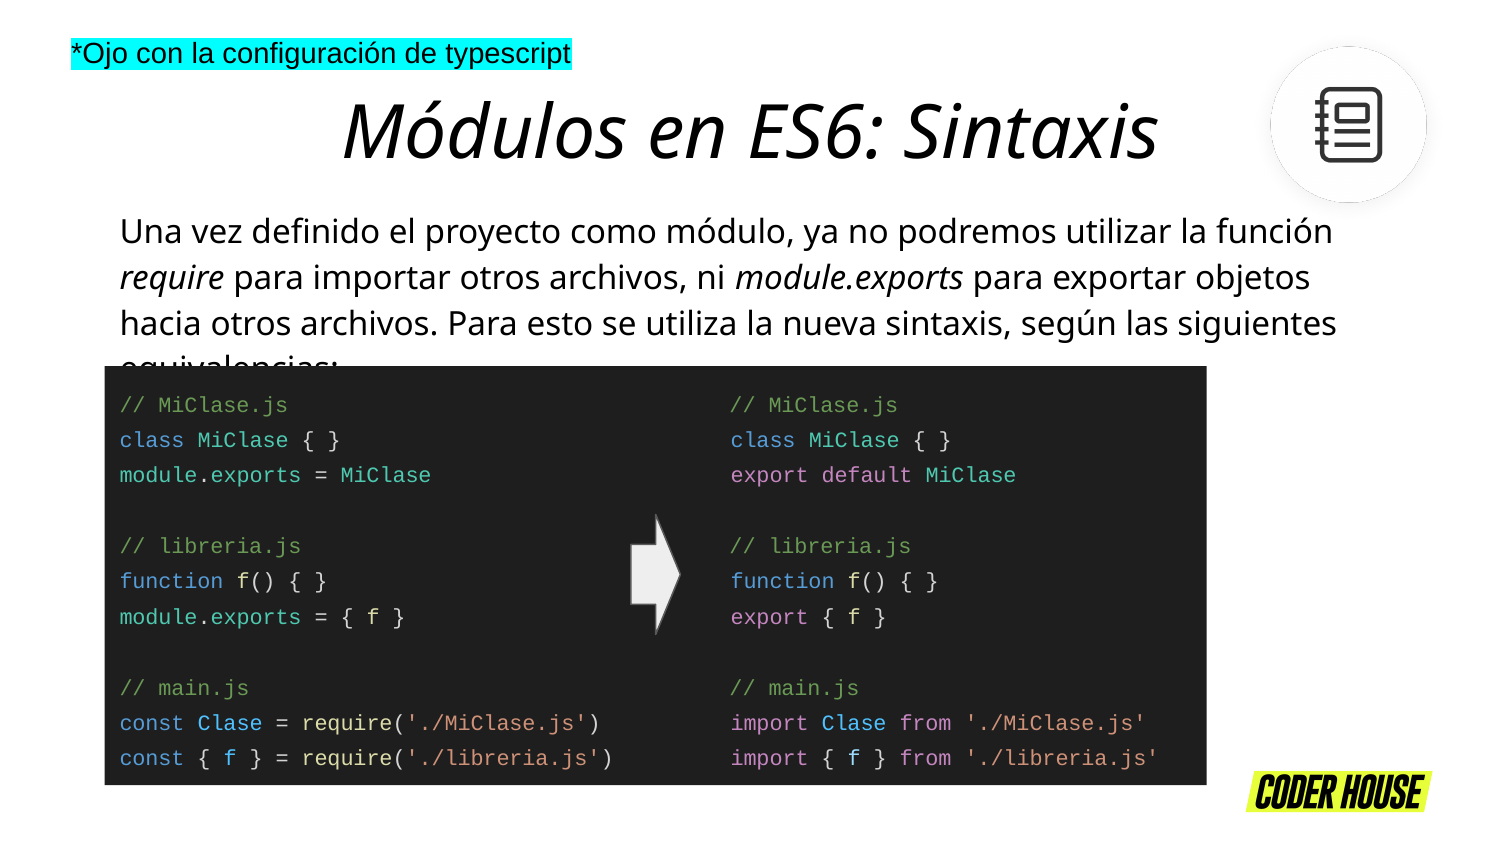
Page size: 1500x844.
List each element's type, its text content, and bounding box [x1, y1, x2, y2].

picture [1241, 764, 1437, 819]
text_box *Ojo con la configuración de typescript [55, 19, 657, 85]
text_box // MiClase.js // MiClase.js class MiClase { } class MiClase { } module.exports = MiClase export default MiClase // libreria.js // libreria.js function f() { } function f() { } module.exports = { f } export { f } // main.js // main.js const Clase = require('./MiClase.js') import Clase from './MiClase.js' const { f } = require('./libreria.js') import { f } from './libreria.js' [104, 366, 1207, 786]
text_box [630, 514, 681, 635]
text_box Una vez definido el proyecto como módulo, ya no podremos utilizar la función require para importar otros archivos, ni module.exports para exportar objetos hacia otros archivos. Para esto se utiliza la nueva sintaxis, según las siguientes equivalencias: [104, 188, 1401, 345]
picture [1251, 27, 1447, 223]
text_box Módulos en ES6: Sintaxis [273, 68, 1229, 189]
